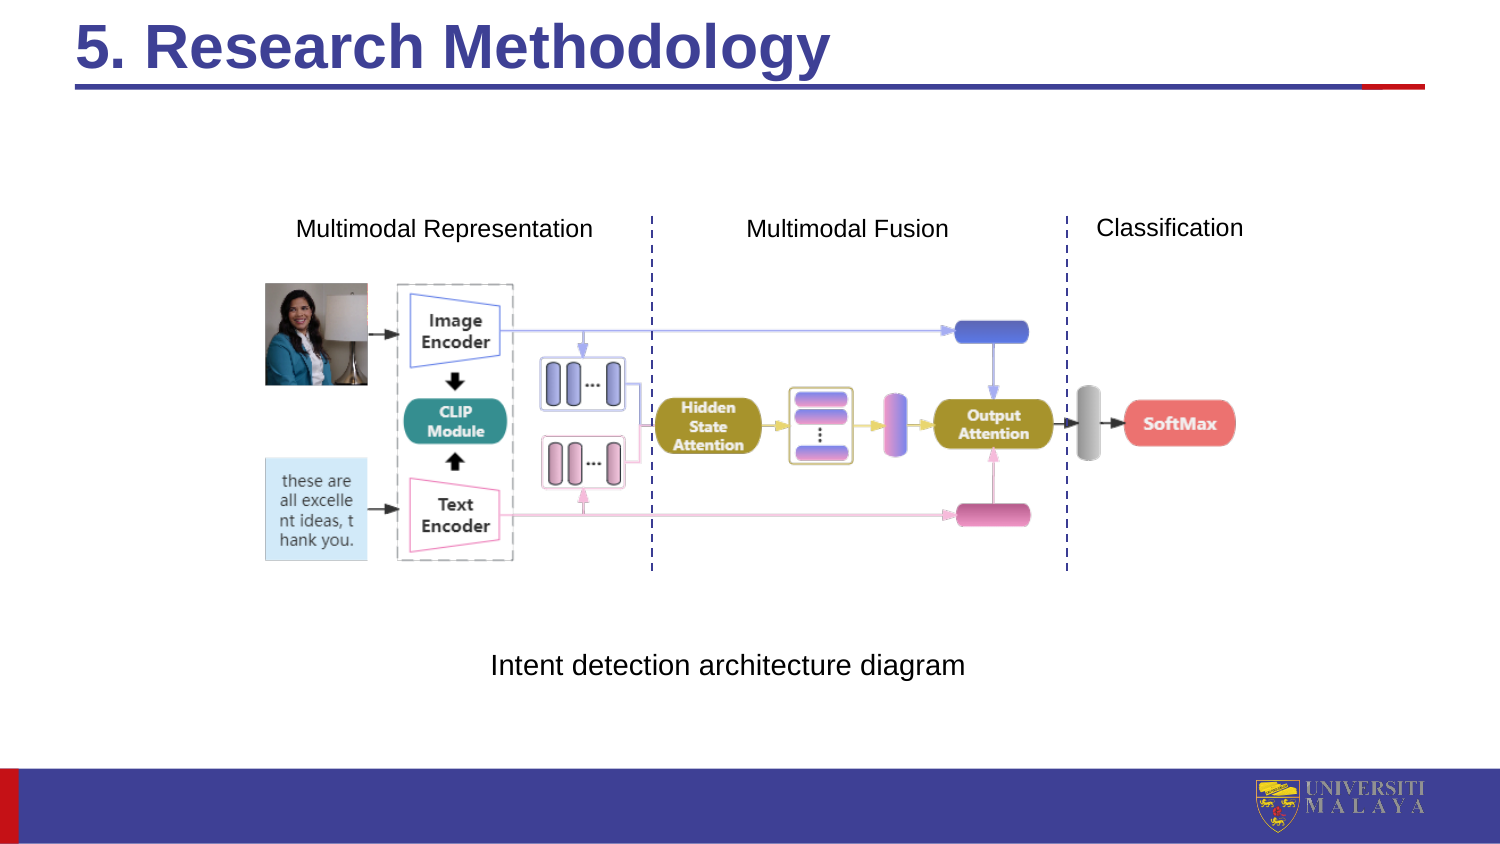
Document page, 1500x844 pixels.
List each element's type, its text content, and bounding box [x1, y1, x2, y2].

picture [237, 254, 1263, 589]
text_box Multimodal Representation [254, 204, 636, 250]
text_box Intent detection architecture diagram [475, 638, 1025, 689]
title 5. Research Methodology [75, 0, 1425, 101]
text_box Multimodal Fusion [714, 204, 981, 250]
text_box Classification [1066, 204, 1274, 250]
picture [1256, 780, 1302, 833]
picture [1304, 780, 1425, 833]
